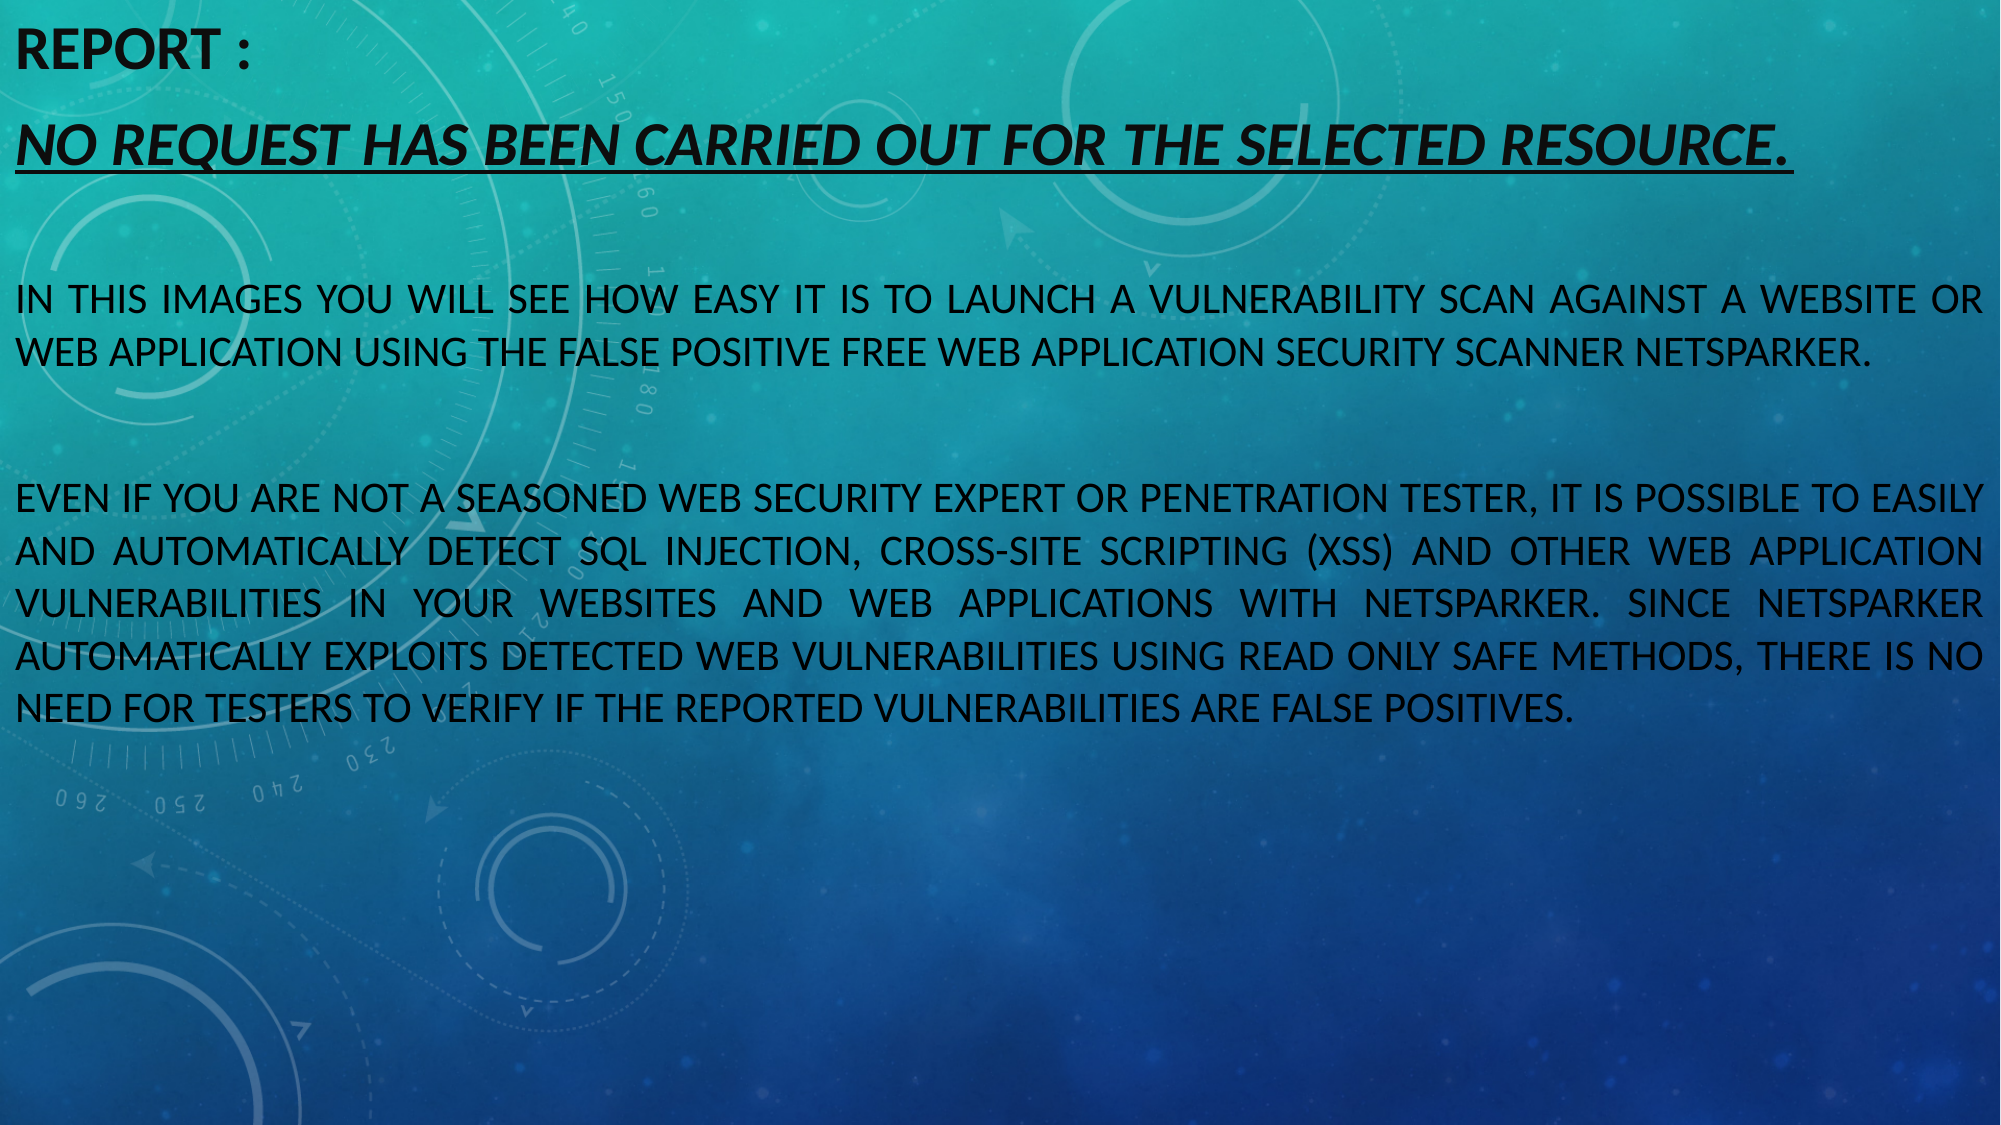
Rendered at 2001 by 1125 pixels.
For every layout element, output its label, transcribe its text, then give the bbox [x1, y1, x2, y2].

picture [0, 0, 2001, 1125]
subtitle ReporT : NO request has been carried out for the selected resource. In this images you will see how easy it is to launch a vulnerability scan against a website or web application using the false positive free web application security scanner Netsparker. Even If you are not a seasoned web security expert or penetration tester, it is possible to easily and automatically detect SQL Injection, Cross-site scripting (XSS) and other web application vulnerabilities in your websites and web applications with Netsparker. Since Netsparker automatically exploits detected web vulnerabilities using read only safe methods, there is no need for testers to verify if the reported vulnerabilities are false positives. [0, 0, 2000, 950]
